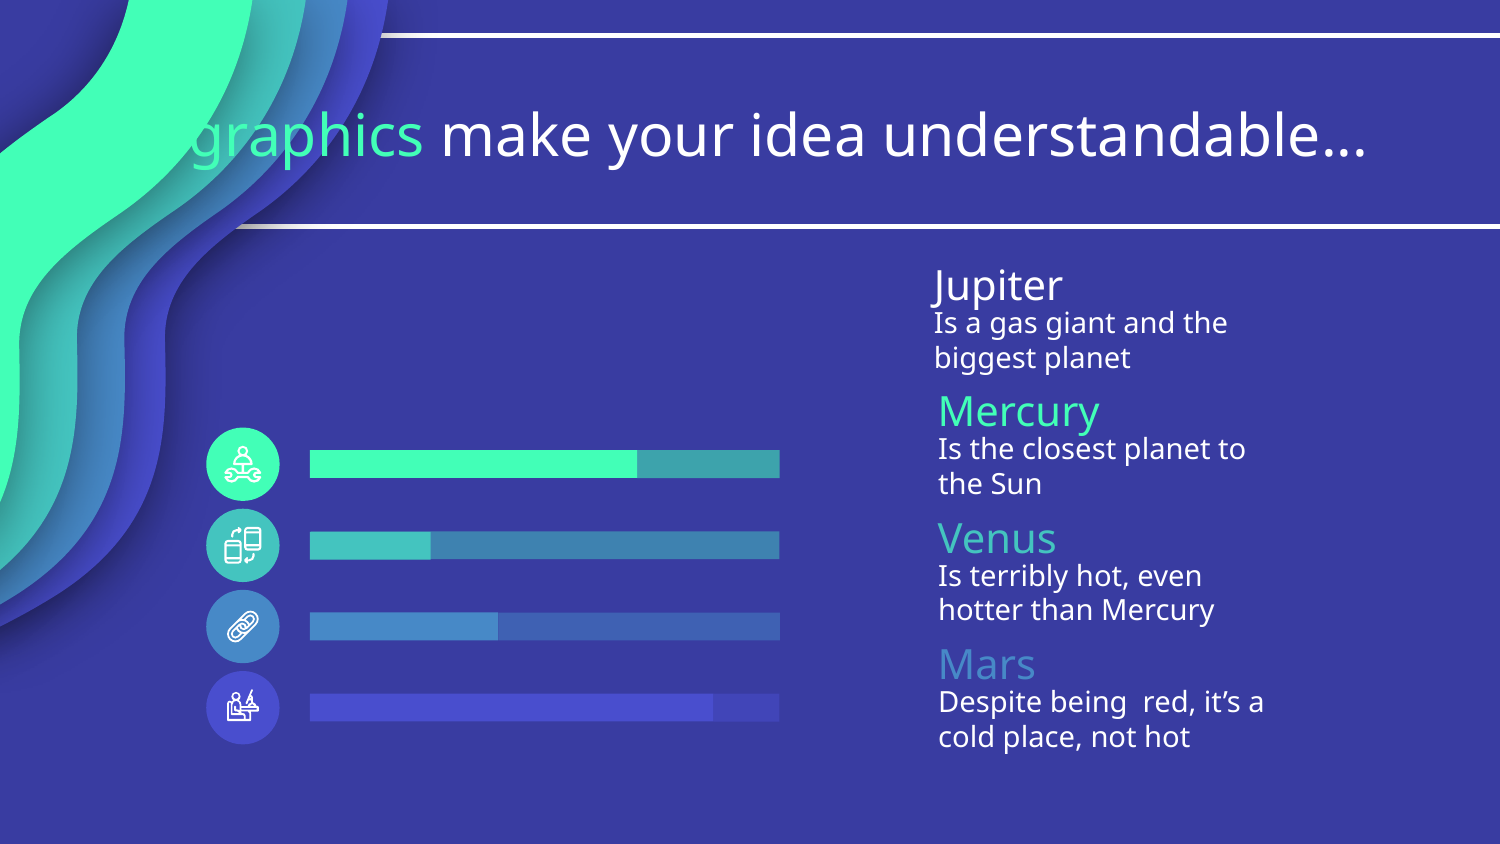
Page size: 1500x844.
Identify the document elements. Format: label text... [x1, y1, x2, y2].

text_box Mercury [937, 381, 1177, 439]
text_box Mars [937, 633, 1177, 691]
text_box Is terribly hot, even hotter than Mercury [938, 555, 1269, 630]
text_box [205, 427, 781, 745]
text_box Is the closest planet to the Sun [938, 429, 1260, 503]
title Infographics make your idea understandable... [0, 82, 1384, 177]
text_box Despite being red, it’s a cold place, not hot [938, 682, 1269, 756]
text_box Jupiter [933, 254, 1173, 312]
text_box Is a gas giant and the biggest planet [933, 303, 1264, 377]
text_box Venus [937, 507, 1177, 565]
